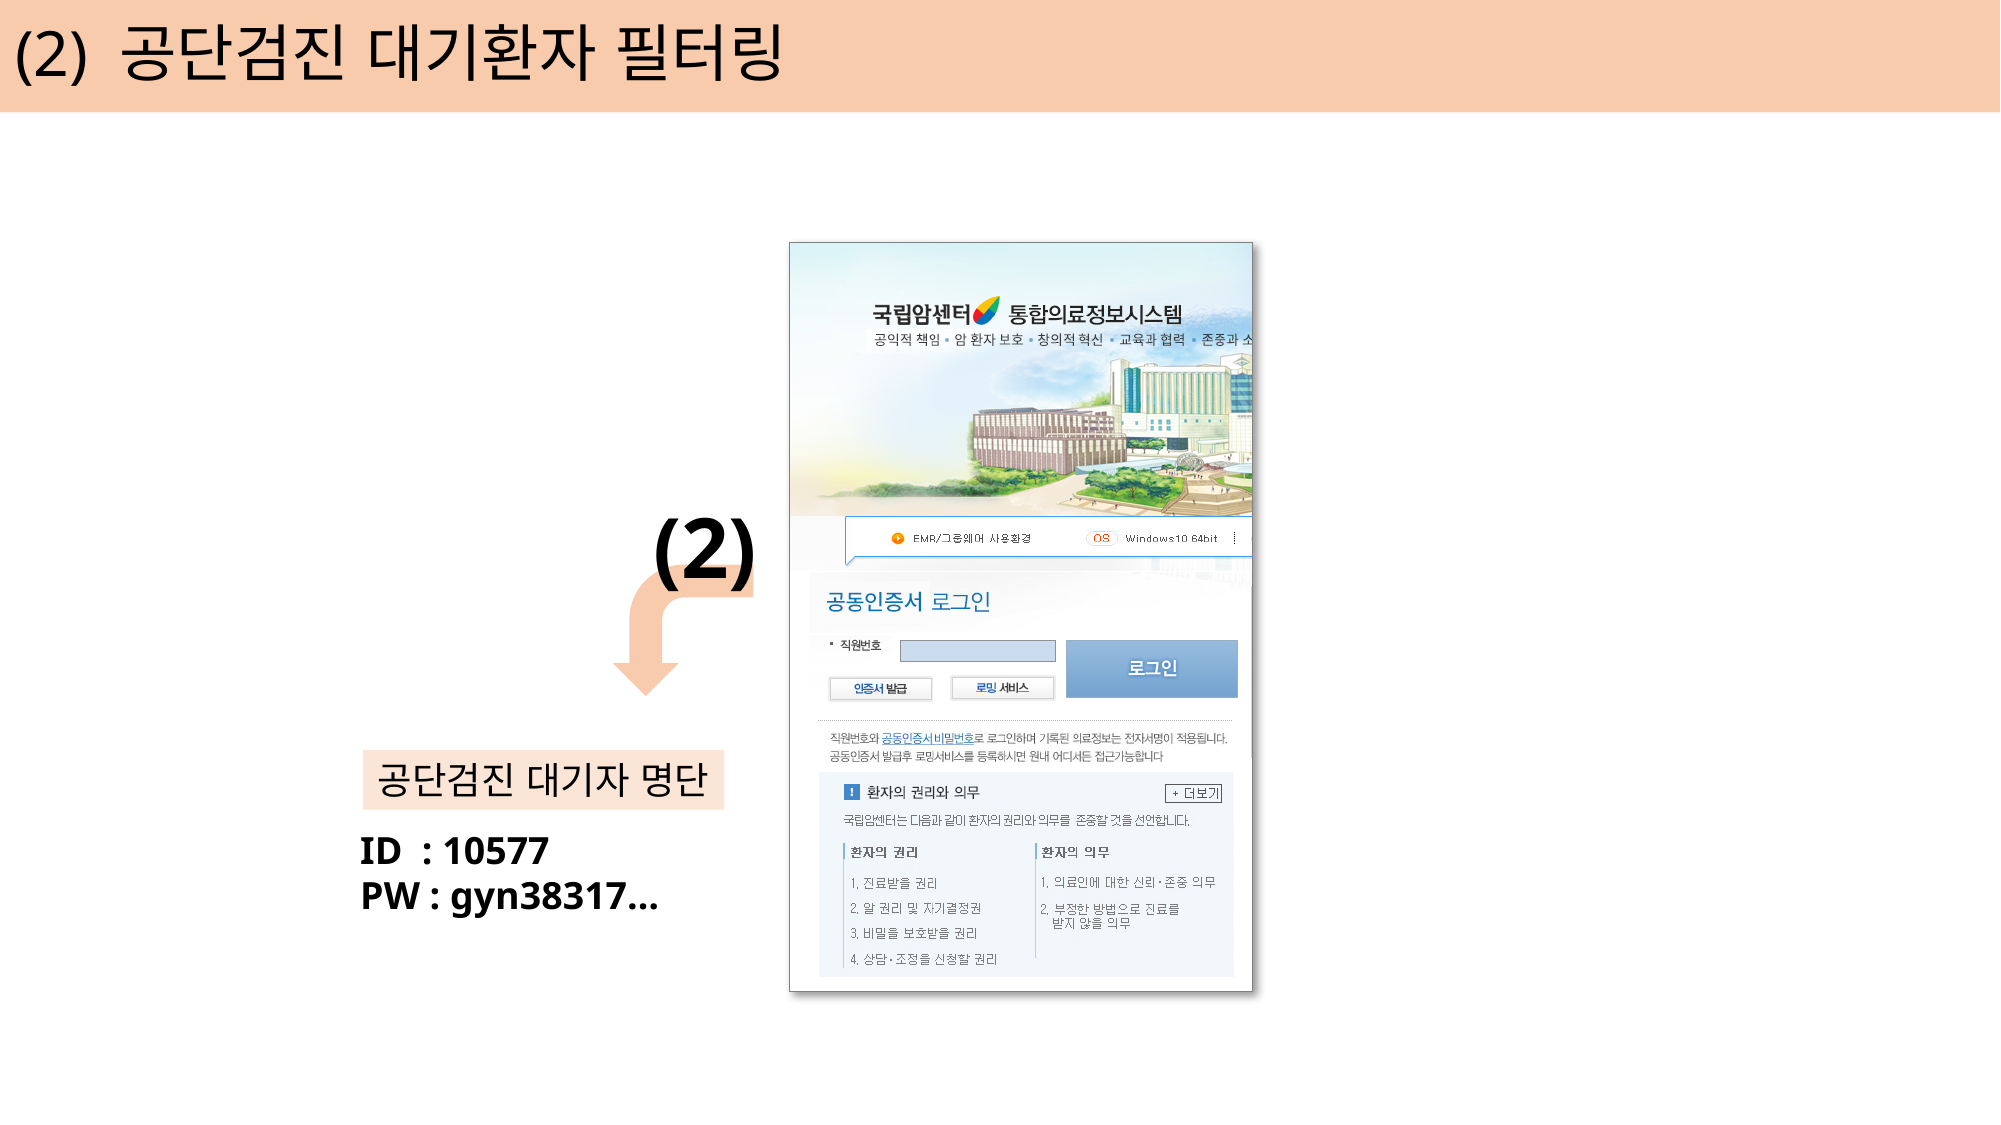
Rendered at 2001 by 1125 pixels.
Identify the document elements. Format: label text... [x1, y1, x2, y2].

text_box [610, 588, 682, 698]
text_box ID : 10577 PW : gyn38317… [345, 819, 675, 925]
text_box (2) [638, 487, 772, 603]
picture [789, 242, 1253, 992]
text_box (2) 공단검진 대기환자 필터링 [0, 0, 2000, 113]
text_box 공단검진 대기자 명단 [362, 749, 725, 810]
